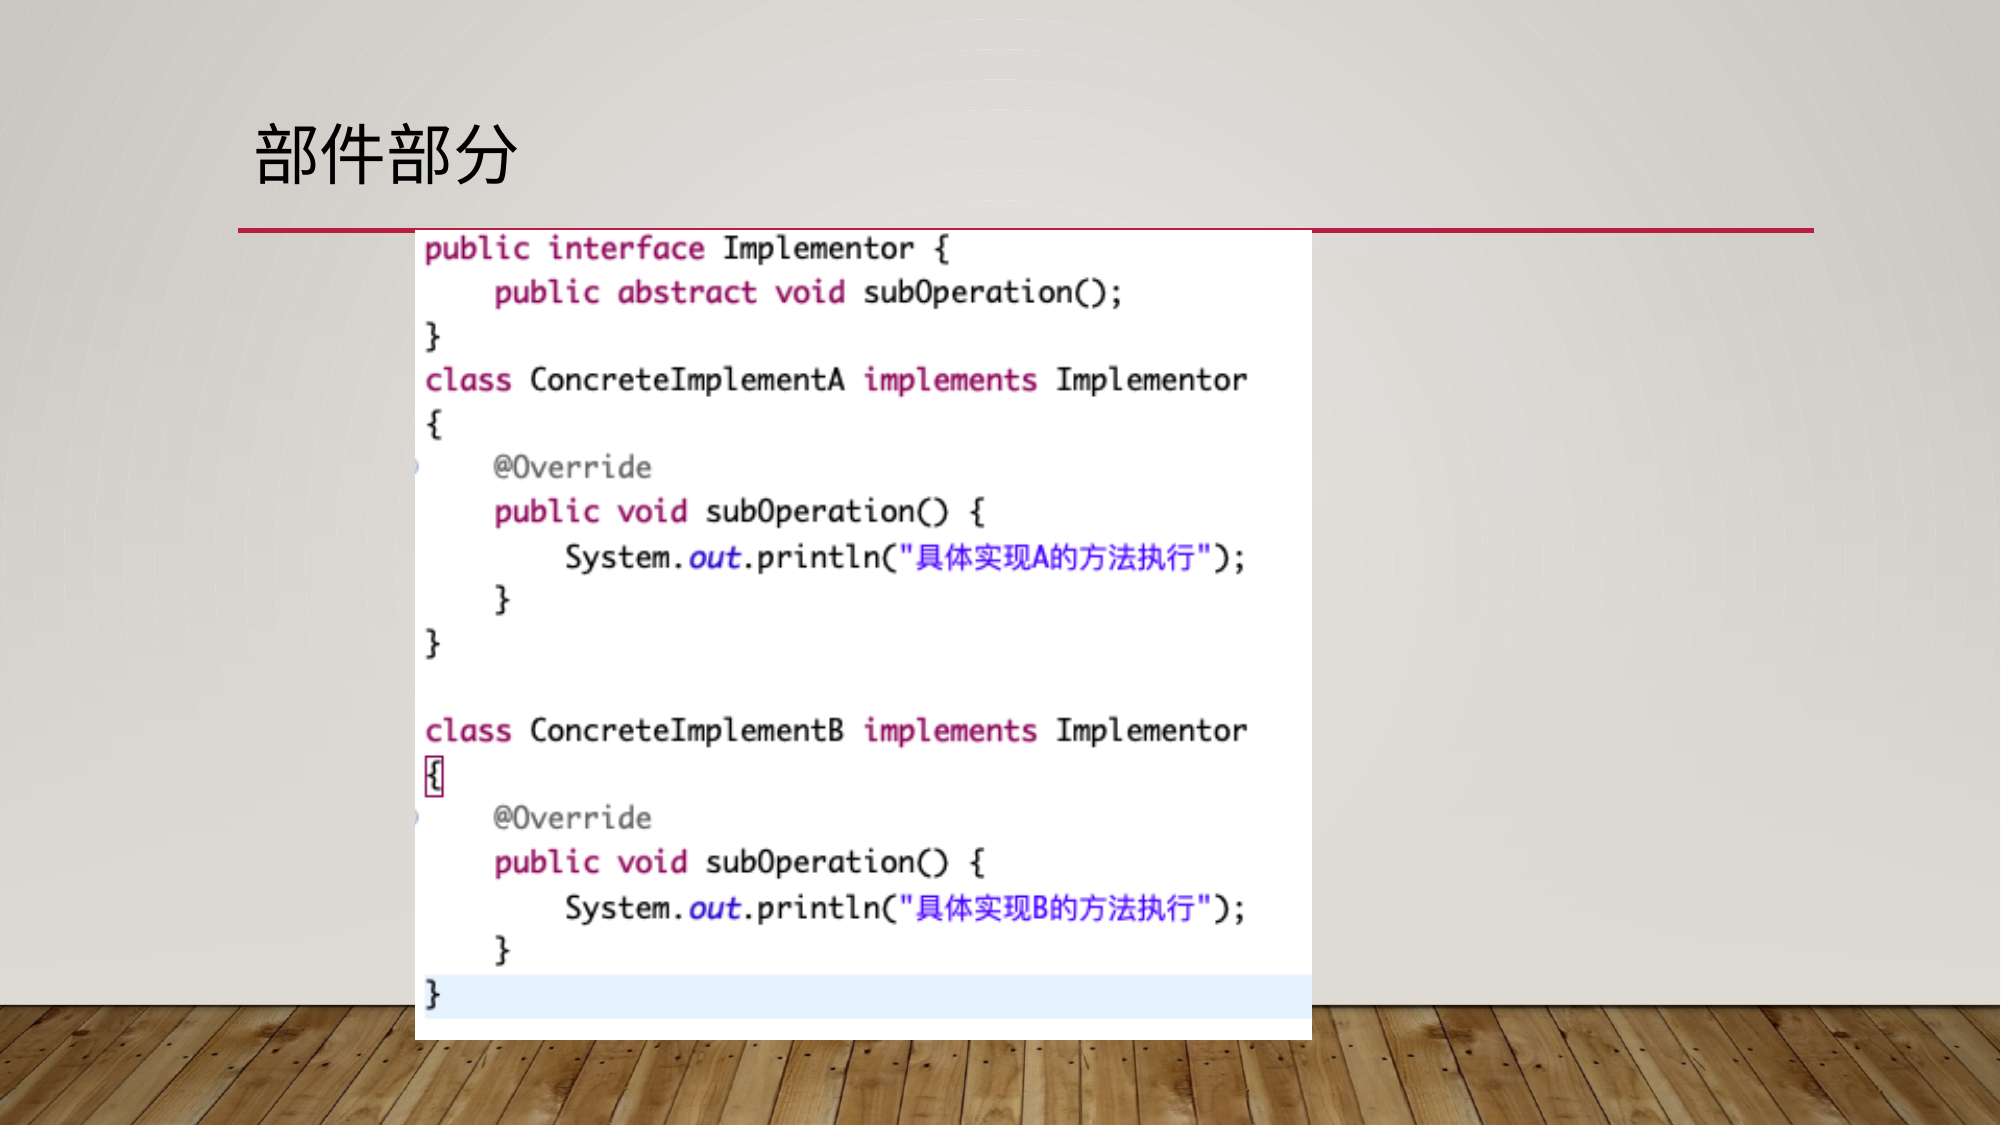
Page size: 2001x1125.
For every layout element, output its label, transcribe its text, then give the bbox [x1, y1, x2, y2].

title 部件部分 [238, 114, 1814, 231]
picture [0, 230, 2000, 1125]
